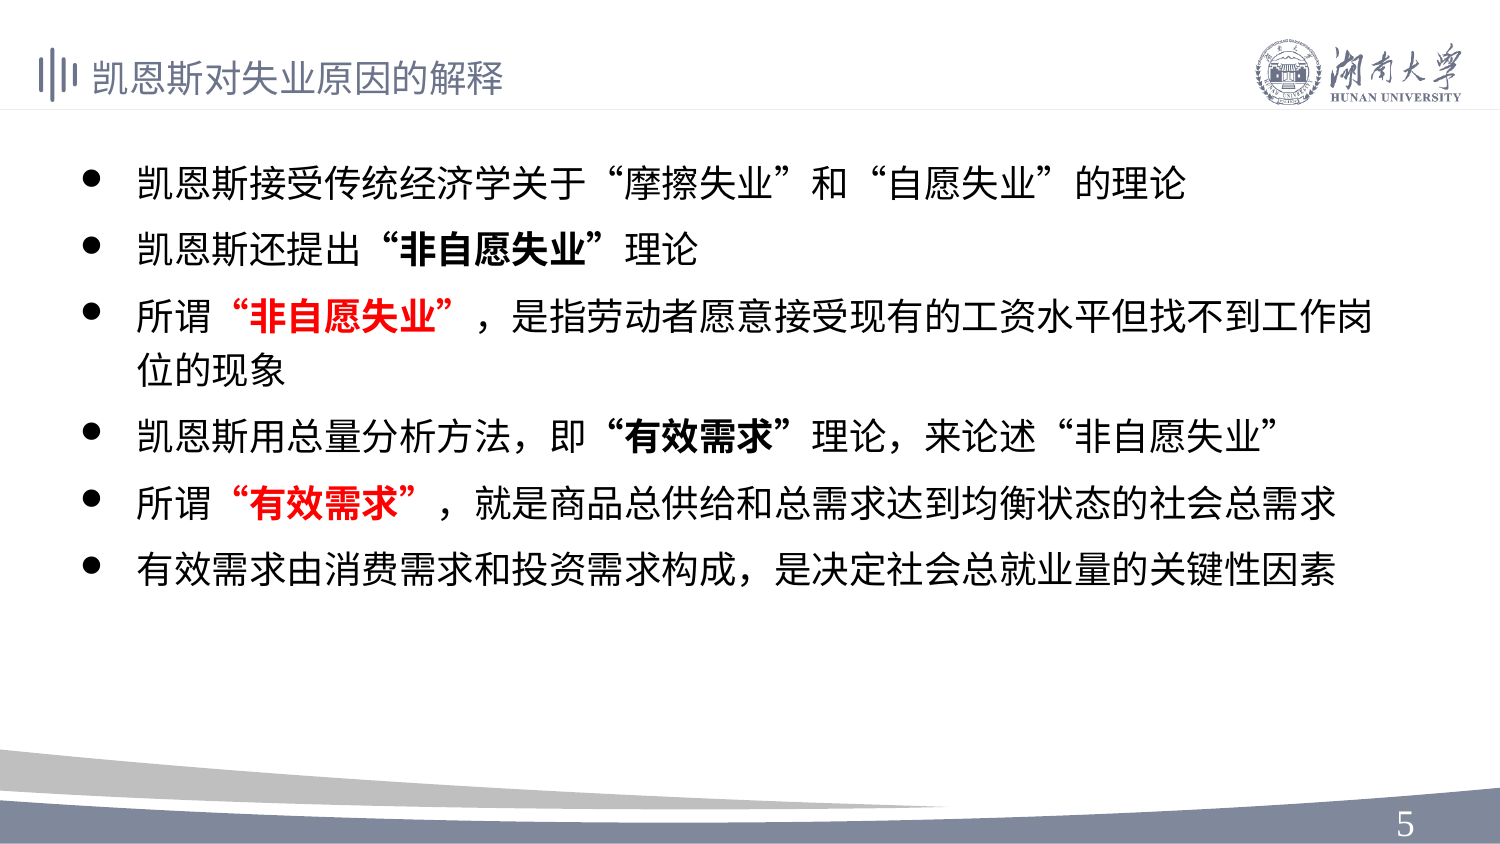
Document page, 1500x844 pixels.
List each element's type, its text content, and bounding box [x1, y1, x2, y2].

slide_number 5 [1074, 782, 1425, 827]
list 凯恩斯接受传统经济学关于“摩擦失业”和“自愿失业”的理论 凯恩斯还提出“非自愿失业”理论 所谓“非自愿失业”，是指劳动者愿意接受现有的工资水平但找不到工作岗位的现象 凯恩斯用总量分析方法，即“有效需求”理论，来论述“非自愿失业” 所谓“有效需求”，就是商品总供给和总需求达到均衡状态的社会总需求 有效需求由消费需求和投资需求构成，是决定社会总就业量的关键性因素 [65, 143, 1416, 701]
picture [1249, 33, 1465, 109]
text_box 凯恩斯对失业原因的解释 [78, 47, 1175, 108]
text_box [39, 47, 78, 103]
